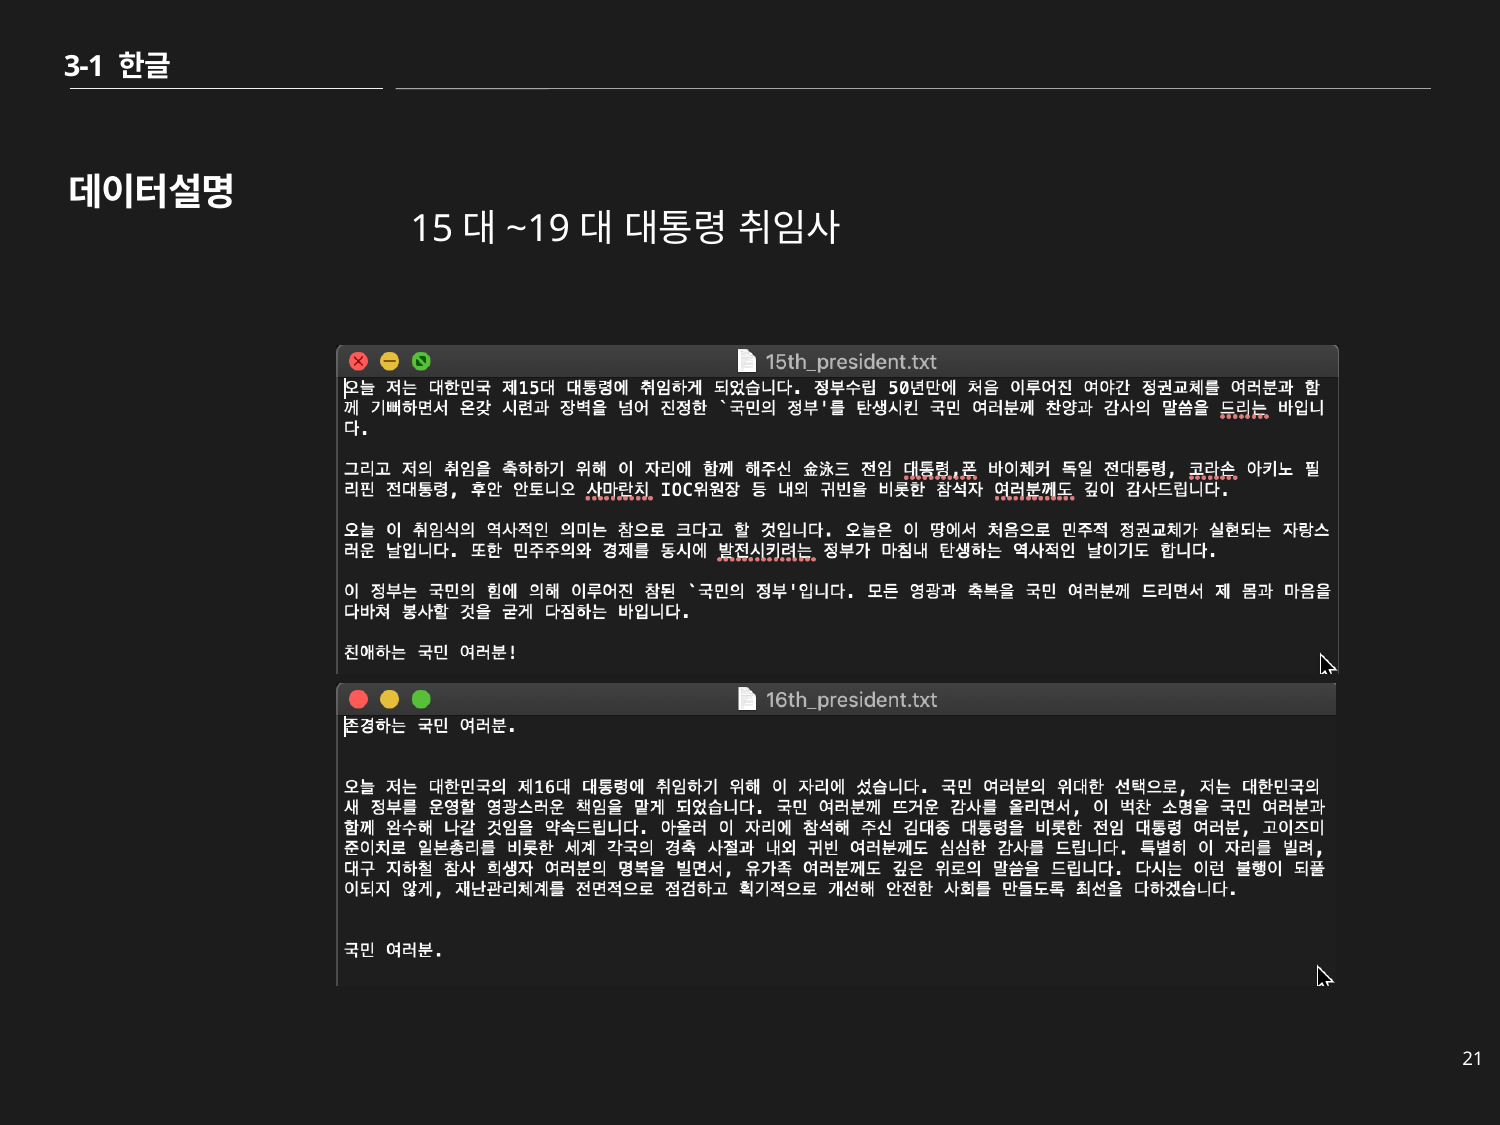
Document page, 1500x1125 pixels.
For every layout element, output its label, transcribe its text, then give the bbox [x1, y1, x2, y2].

text_box 데이터설명 [53, 160, 360, 402]
picture [336, 683, 1336, 986]
text_box 15대~19대 대통령 취임사 [395, 196, 1431, 256]
text_box 3-1 한글 [48, 39, 187, 90]
picture [336, 344, 1339, 675]
text_box 21 [1377, 1039, 1499, 1080]
